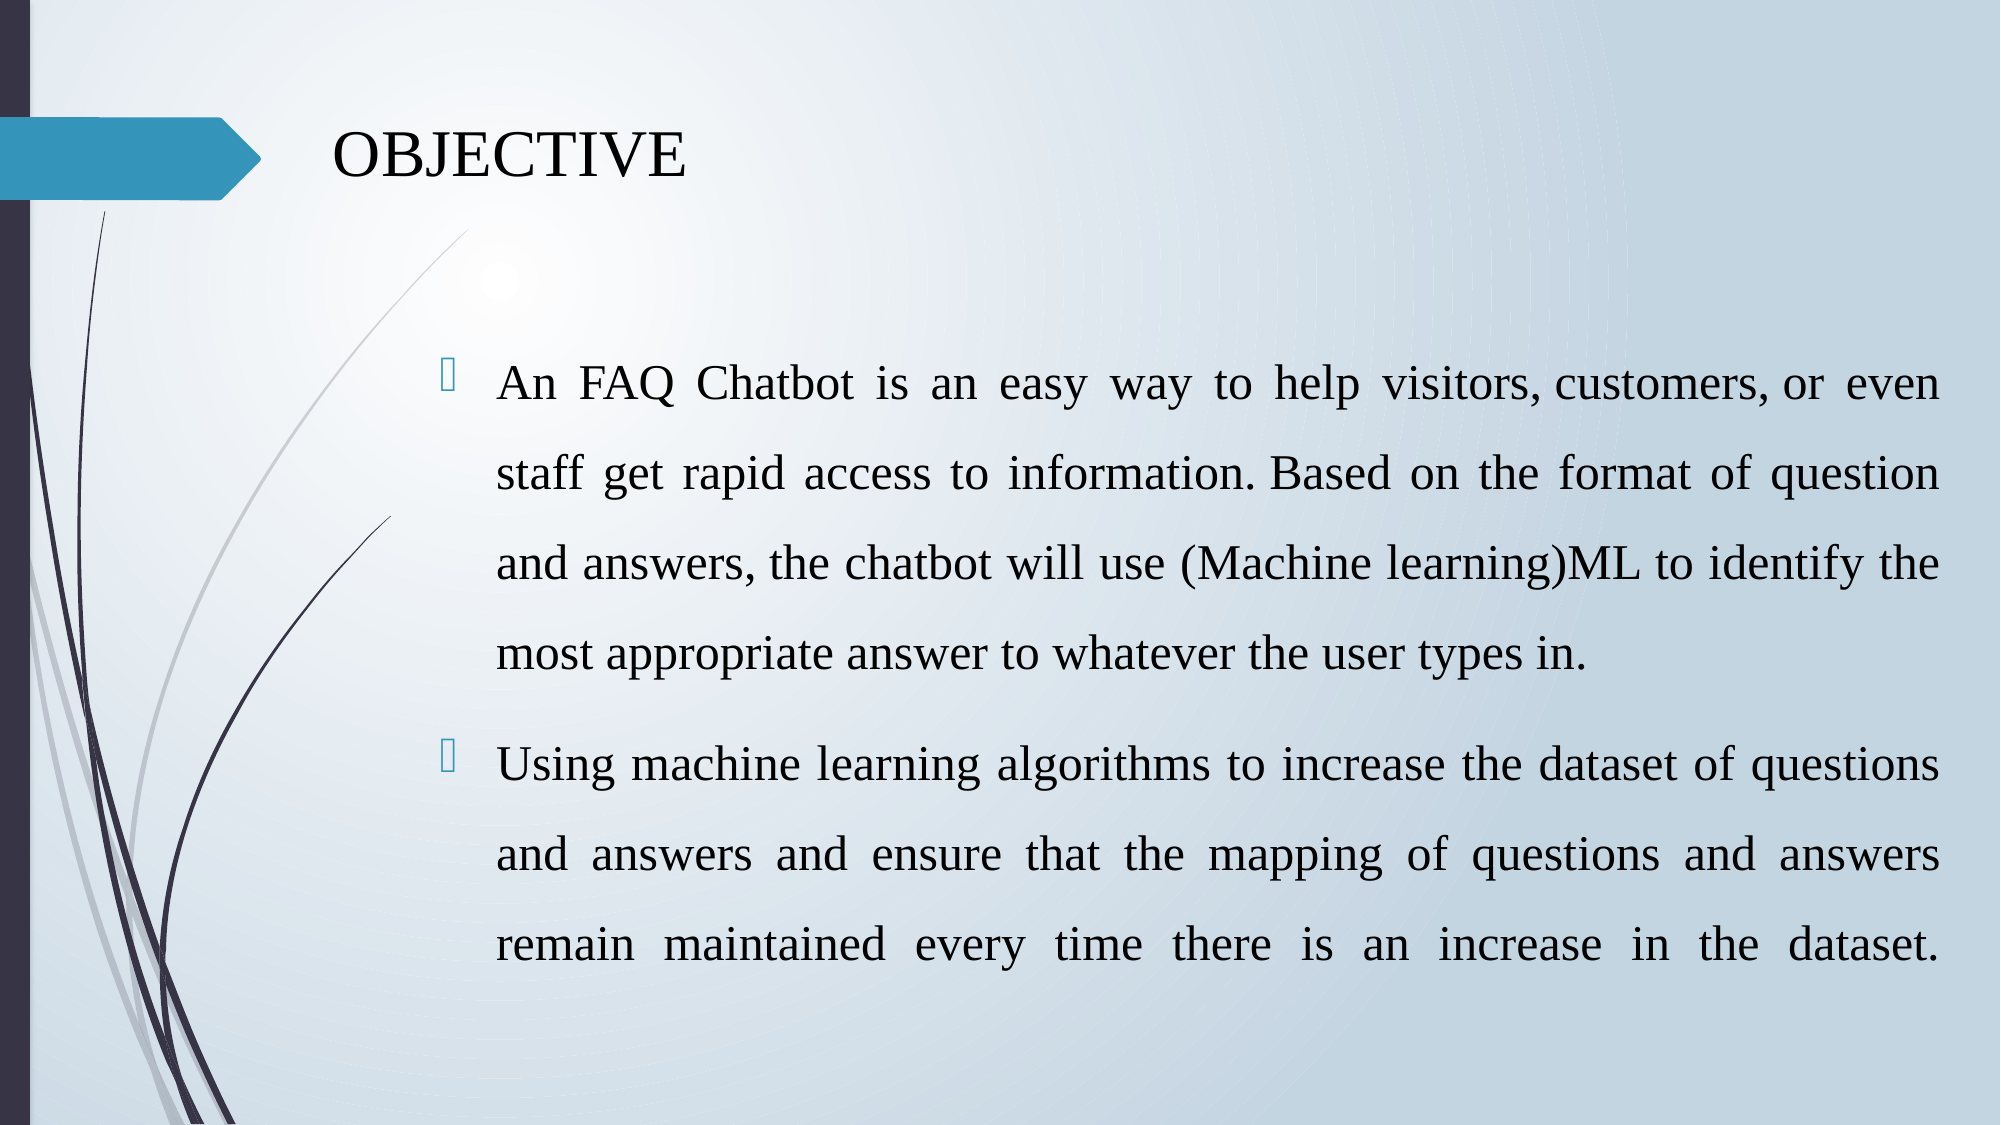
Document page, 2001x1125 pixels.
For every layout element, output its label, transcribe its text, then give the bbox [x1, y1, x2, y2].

title OBJECTIVE [317, 102, 1780, 313]
list An FAQ Chatbot is an easy way to help visitors, customers, or even staff get rapid access to information. Based on the format of question and answers, the chatbot will use (Machine learning)ML to identify the most appropriate answer to whatever the user types in. Using machine learning algorithms to increase the dataset of questions and answers and ensure that the mapping of questions and answers remain maintained every time there is an increase in the dataset. [424, 312, 1957, 1071]
